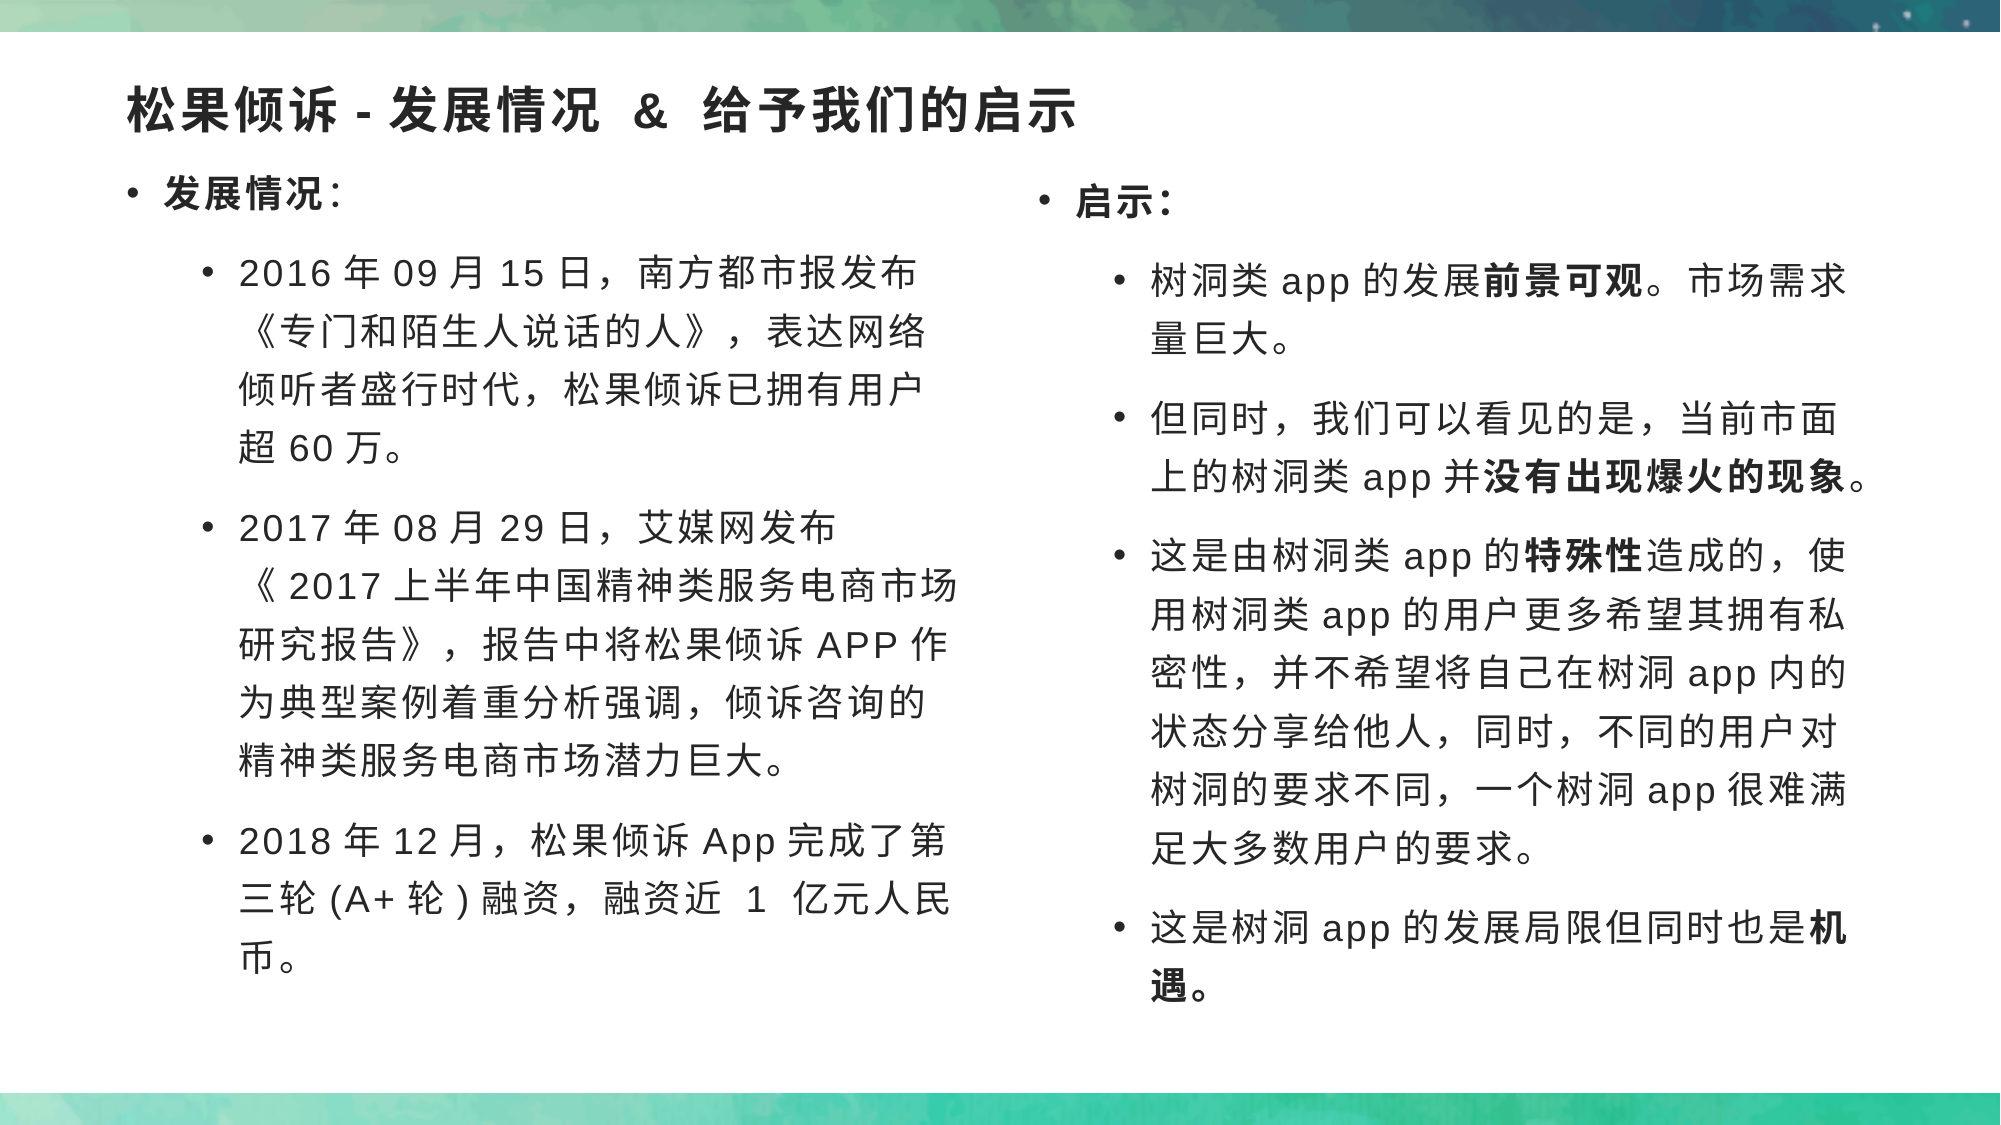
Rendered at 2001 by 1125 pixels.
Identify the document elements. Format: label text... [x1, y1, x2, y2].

title 松果倾诉-发展情况 & 给予我们的启示 [109, 72, 1891, 146]
list 发展情况： 2016年09月15日，南方都市报发布《专门和陌生人说话的人》，表达网络倾听者盛行时代，松果倾诉已拥有用户超60万。 2017年08月29日，艾媒网发布《2017上半年中国精神类服务电商市场研究报告》，报告中将松果倾诉APP作为典型案例着重分析强调，倾诉咨询的精神类服务电商市场潜力巨大。 2018年12月，松果倾诉App完成了第三轮(A+轮)融资，融资近 1 亿元人民币。 [109, 156, 977, 1041]
picture [0, 0, 2000, 32]
picture [0, 1093, 2000, 1125]
list 启示： 树洞类app的发展前景可观。市场需求量巨大。 但同时，我们可以看见的是，当前市面上的树洞类app并没有出现爆火的现象。 这是由树洞类app的特殊性造成的，使用树洞类app的用户更多希望其拥有私密性，并不希望将自己在树洞app内的状态分享给他人，同时，不同的用户对树洞的要求不同，一个树洞app很难满足大多数用户的要求。 这是树洞app的发展局限但同时也是机遇。 [1023, 156, 1891, 1041]
